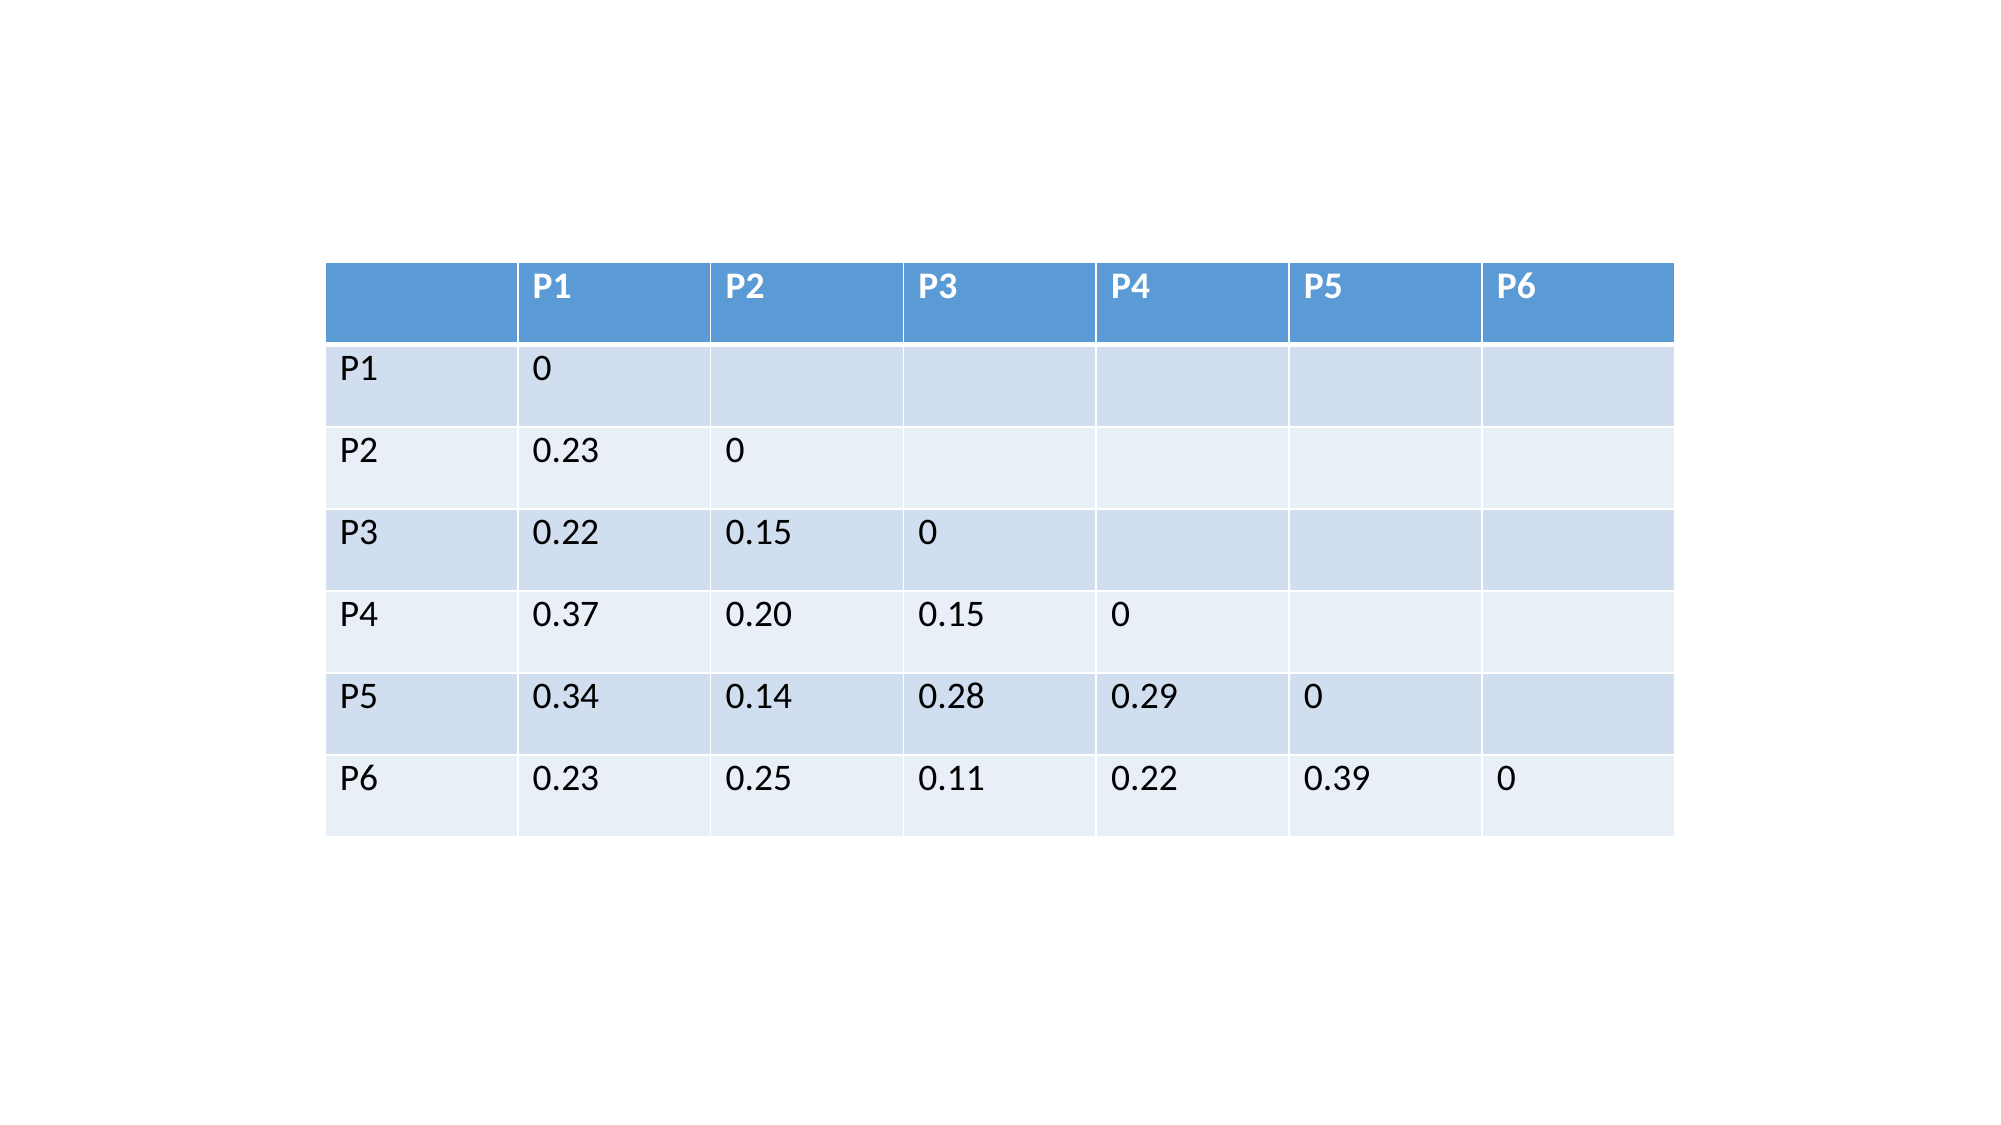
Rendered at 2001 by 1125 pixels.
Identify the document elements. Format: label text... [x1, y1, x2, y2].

table_header P4 [1097, 263, 1288, 342]
table_cell 0.23 [519, 756, 710, 836]
table_cell [1290, 347, 1481, 426]
table_header P3 [904, 263, 1095, 342]
table_cell P6 [326, 756, 517, 836]
table_cell [1097, 347, 1288, 426]
table_cell [1483, 510, 1674, 590]
table_cell [904, 347, 1095, 426]
table_cell 0.15 [711, 510, 903, 590]
table_cell 0.14 [711, 674, 903, 754]
table_header P5 [1290, 263, 1481, 342]
table_cell [904, 428, 1095, 508]
table_cell 0.15 [904, 592, 1095, 672]
table_cell 0.23 [519, 428, 710, 508]
table_cell 0 [1097, 592, 1288, 672]
table_header [326, 263, 517, 342]
table_cell [1483, 347, 1674, 426]
table_header P6 [1483, 263, 1674, 342]
table_cell 0.29 [1097, 674, 1288, 754]
table_cell 0.37 [519, 592, 710, 672]
table_cell 0 [1483, 756, 1674, 836]
table_cell [1290, 428, 1481, 508]
table_cell 0.25 [711, 756, 903, 836]
table_cell 0.20 [711, 592, 903, 672]
table_cell 0 [904, 510, 1095, 590]
table_cell [1097, 428, 1288, 508]
table_cell 0.22 [519, 510, 710, 590]
table_header P1 [519, 263, 710, 342]
table_cell [1097, 510, 1288, 590]
table_cell [1483, 428, 1674, 508]
table_cell 0.28 [904, 674, 1095, 754]
table_cell [1290, 510, 1481, 590]
table_cell P1 [326, 347, 517, 426]
table_cell [1483, 674, 1674, 754]
table_cell [1290, 592, 1481, 672]
table_cell 0 [711, 428, 903, 508]
table_cell 0.34 [519, 674, 710, 754]
table_cell 0 [519, 347, 710, 426]
table_cell P5 [326, 674, 517, 754]
table_cell 0.11 [904, 756, 1095, 836]
table_cell [1483, 592, 1674, 672]
table_cell P2 [326, 428, 517, 508]
table_cell [711, 347, 903, 426]
table_cell P3 [326, 510, 517, 590]
table_cell 0.22 [1097, 756, 1288, 836]
table_header P2 [711, 263, 903, 342]
table_cell 0 [1290, 674, 1481, 754]
table_cell P4 [326, 592, 517, 672]
table_cell 0.39 [1290, 756, 1481, 836]
